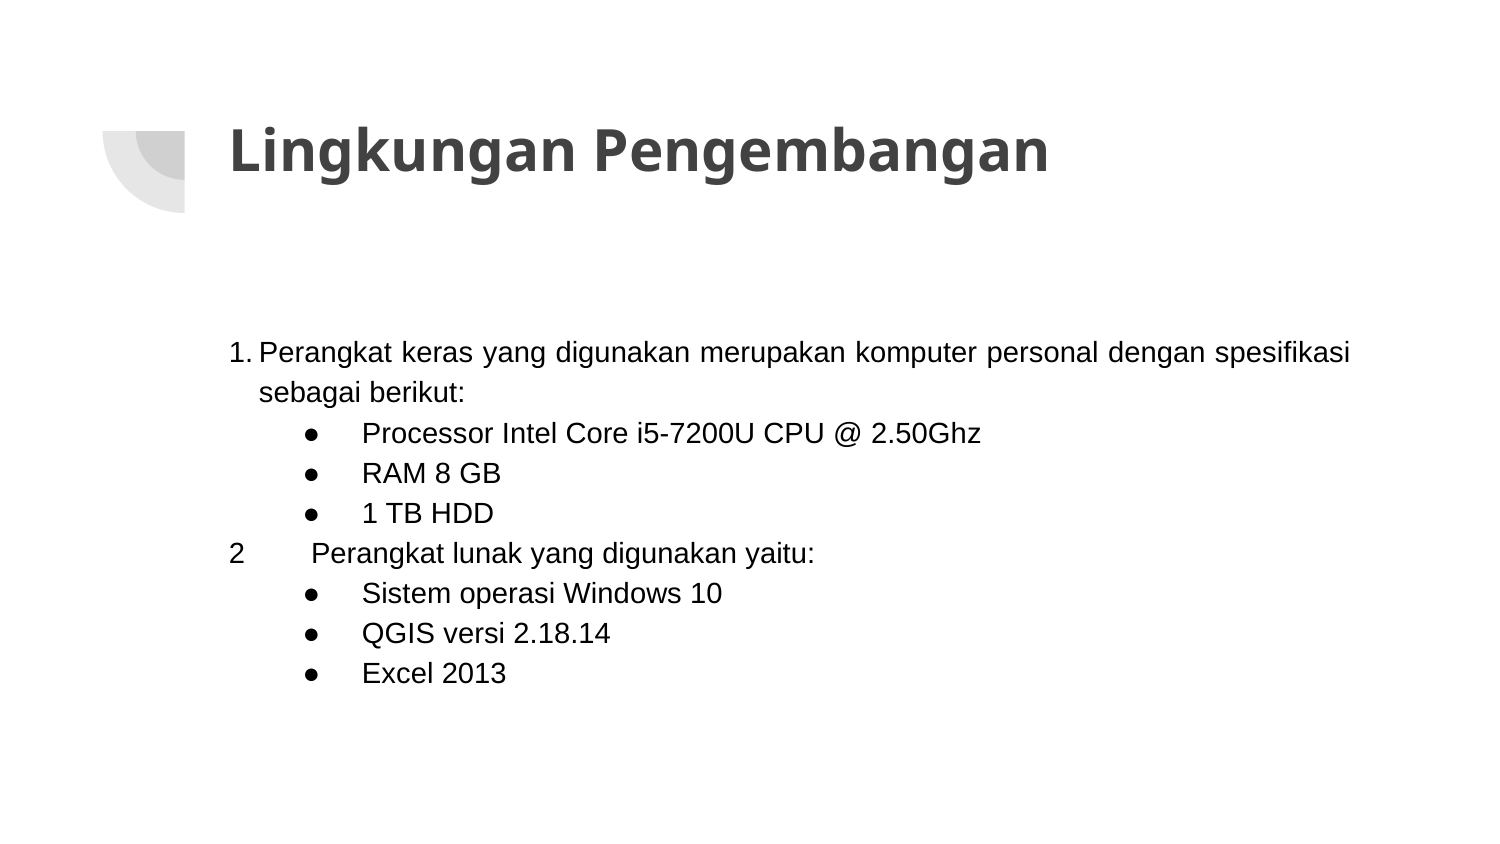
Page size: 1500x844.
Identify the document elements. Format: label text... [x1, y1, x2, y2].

list Perangkat keras yang digunakan merupakan komputer personal dengan spesifikasi sebagai berikut: ● Processor Intel Core i5-7200U CPU @ 2.50Ghz ● RAM 8 GB ● 1 TB HDD 2 Perangkat lunak yang digunakan yaitu: ● Sistem operasi Windows 10 ● QGIS versi 2.18.14 ● Excel 2013 [213, 313, 1368, 744]
title Lingkungan Pengembangan [213, 98, 1368, 263]
